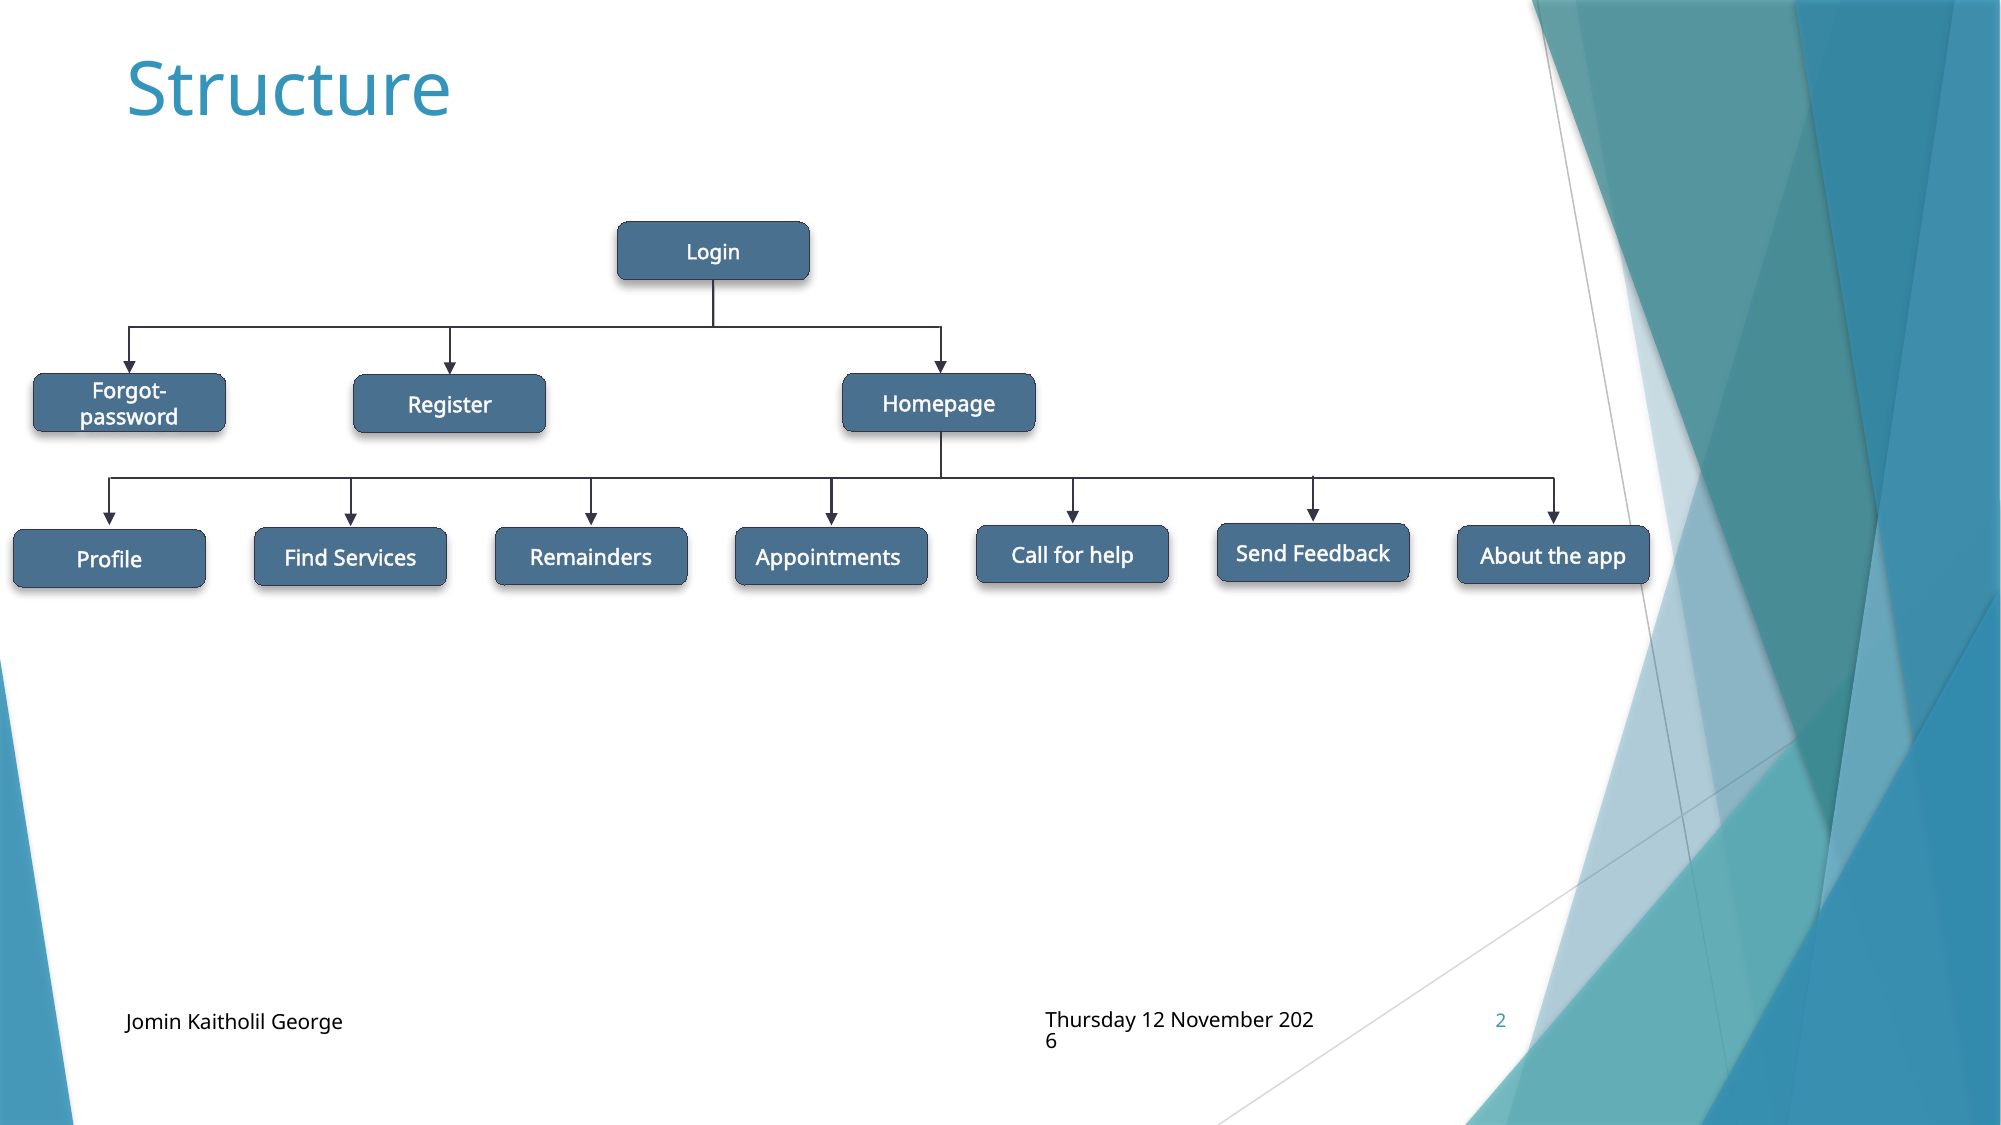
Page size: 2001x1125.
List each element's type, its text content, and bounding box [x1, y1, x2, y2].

text_box Remainders [495, 527, 688, 586]
text_box Forgot-password [33, 373, 226, 432]
title Structure [111, 32, 1522, 222]
text_box Homepage [842, 373, 1036, 432]
text_box Appointments [735, 527, 928, 586]
footer Jomin Kaitholil George [111, 991, 1145, 1051]
text_box Register [353, 374, 546, 433]
text_box Send Feedback [1217, 523, 1410, 582]
text_box Profile [13, 529, 206, 588]
text_box Call for help [976, 525, 1169, 583]
text_box Login [617, 221, 810, 280]
slide_number 2 [1409, 991, 1522, 1051]
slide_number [1145, 991, 1332, 1051]
text_box Find Services [254, 527, 447, 586]
text_box About the app [1457, 525, 1650, 584]
